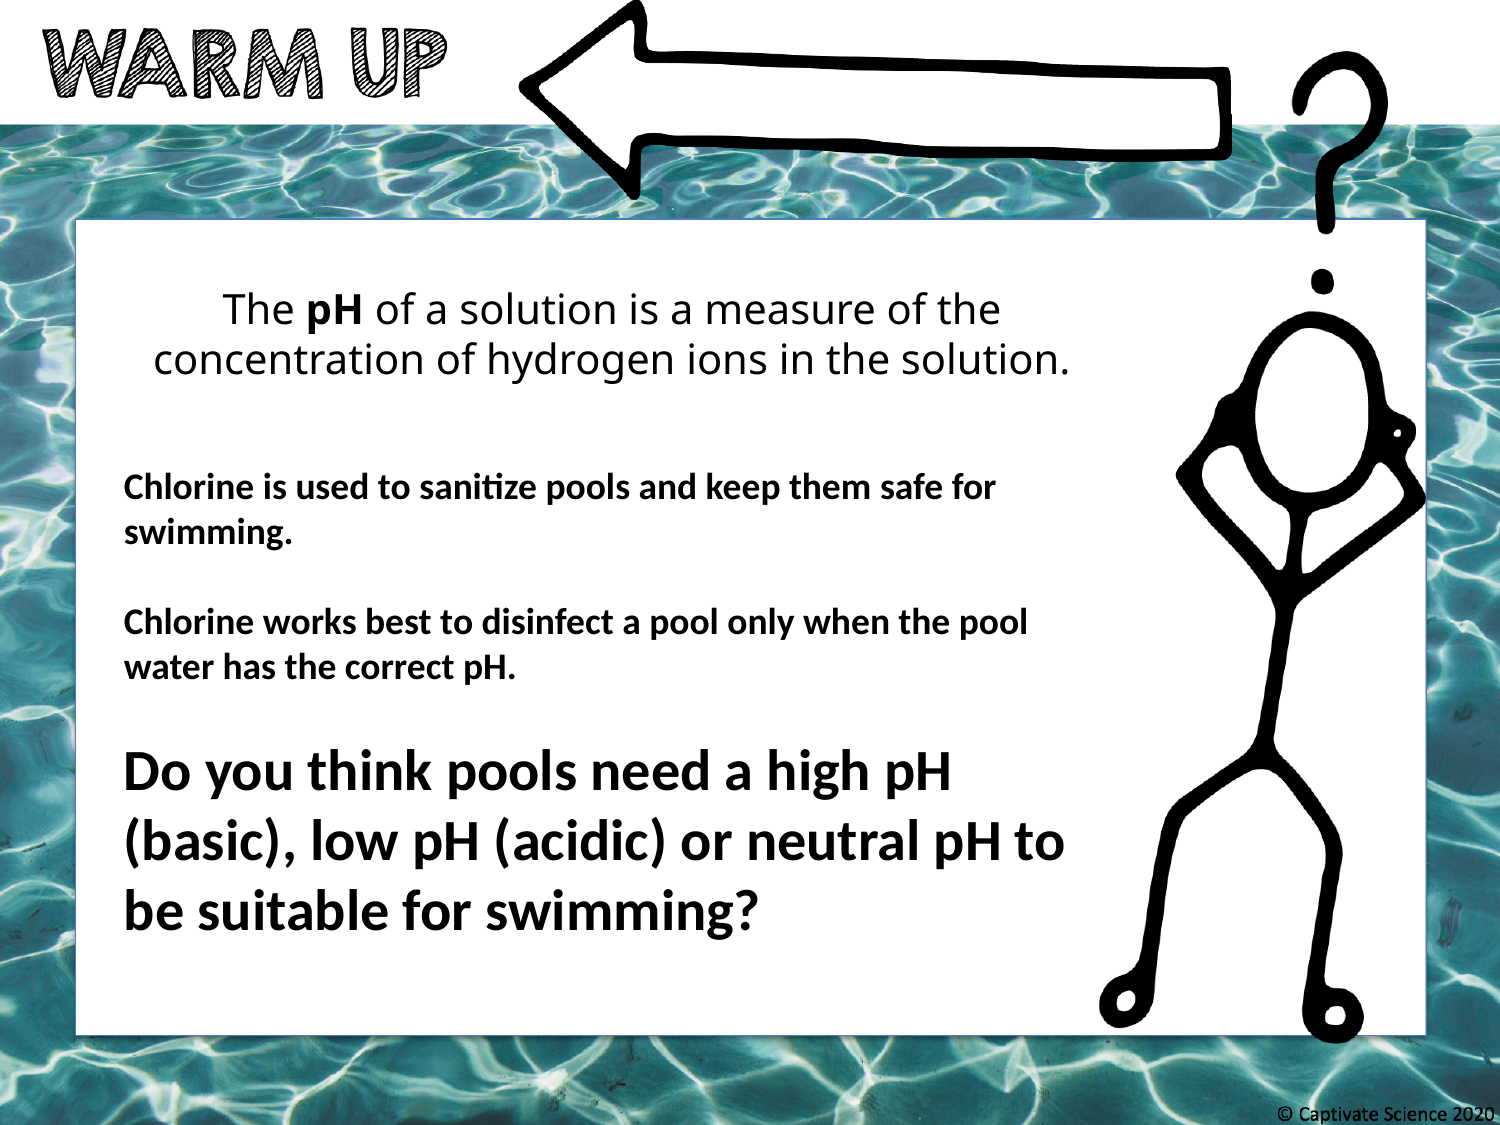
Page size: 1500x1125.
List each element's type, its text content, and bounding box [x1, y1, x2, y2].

text_box Chlorine is used to sanitize pools and keep them safe for swimming. Chlorine works best to disinfect a pool only when the pool water has the correct pH. Do you think pools need a high pH (basic), low pH (acidic) or neutral pH to be suitable for swimming? [109, 454, 1098, 950]
text_box The pH of a solution is a measure of the concentration of hydrogen ions in the solution. [109, 275, 1115, 391]
picture [0, 0, 1500, 1125]
